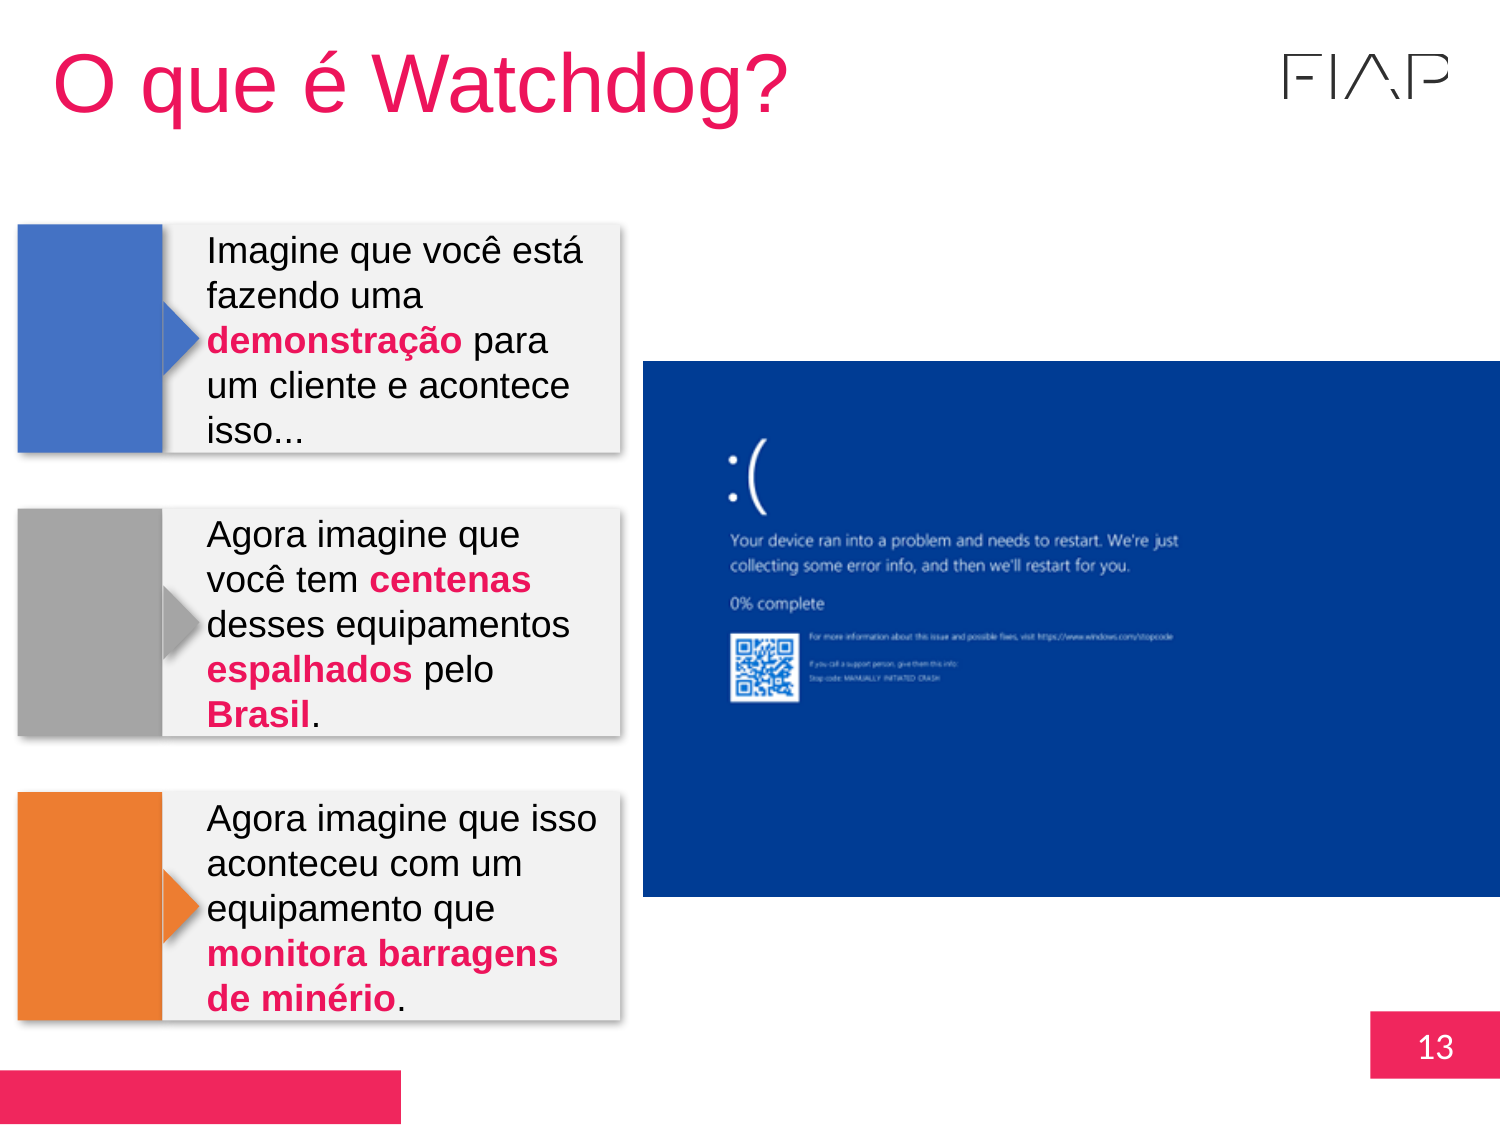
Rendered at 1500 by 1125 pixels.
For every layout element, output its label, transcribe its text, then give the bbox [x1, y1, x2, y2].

picture [1284, 54, 1448, 99]
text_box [17, 508, 621, 737]
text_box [17, 791, 621, 1021]
picture [643, 361, 1500, 898]
text_box O que é Watchdog? [37, 21, 1075, 137]
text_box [17, 224, 621, 453]
